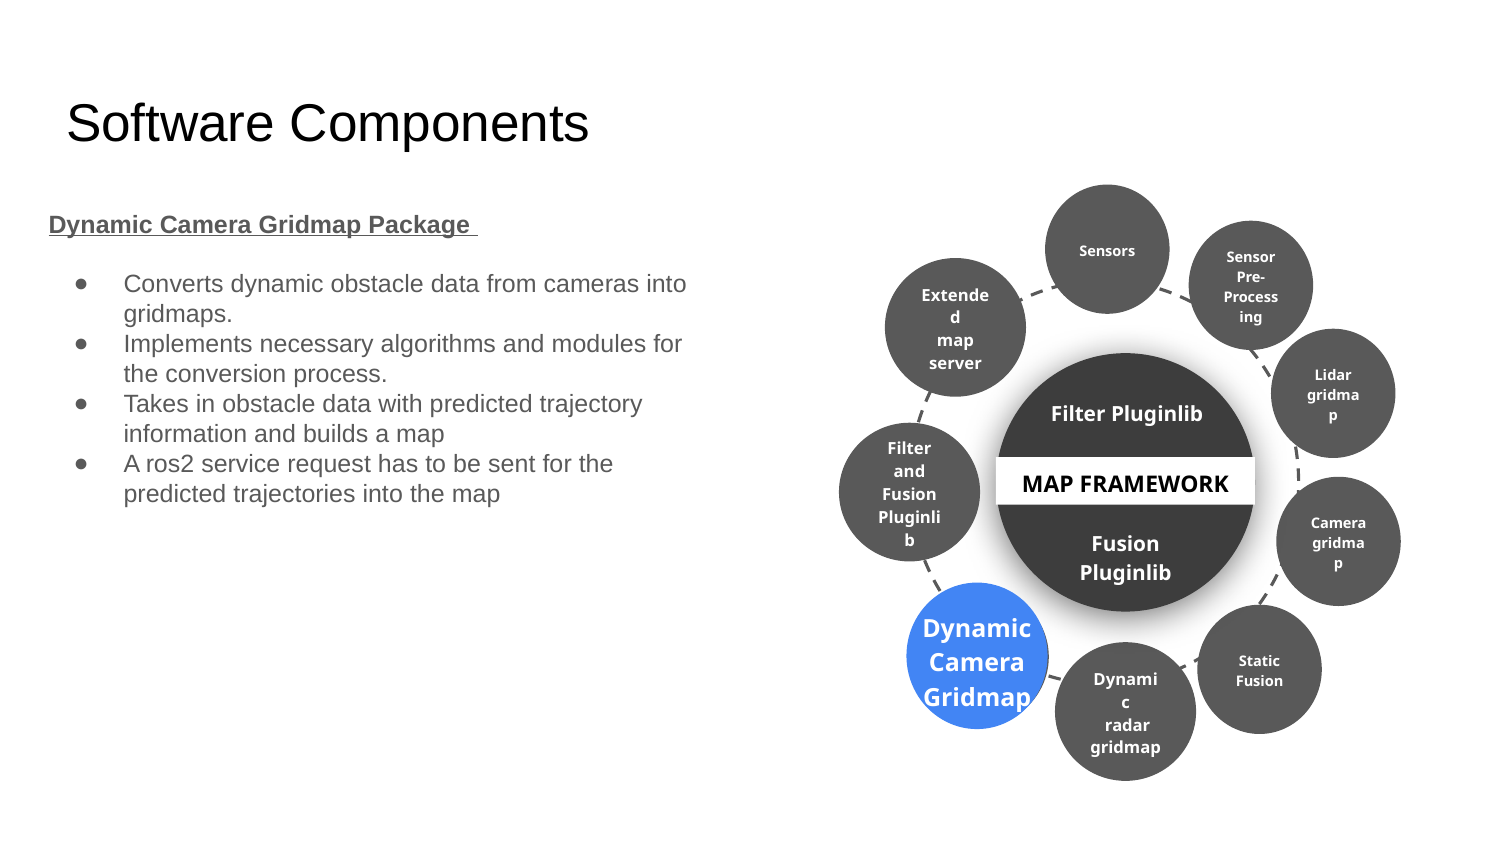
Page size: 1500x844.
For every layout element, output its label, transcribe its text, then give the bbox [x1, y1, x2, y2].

title Software Components [51, 72, 1449, 167]
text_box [838, 184, 1402, 782]
text_box Dynamic Camera Gridmap Package Converts dynamic obstacle data from cameras into gridmaps. Implements necessary algorithms and modules for the conversion process. Takes in obstacle data with predicted trajectory information and builds a map A ros2 service request has to be sent for the predicted trajectories into the map [33, 163, 711, 553]
